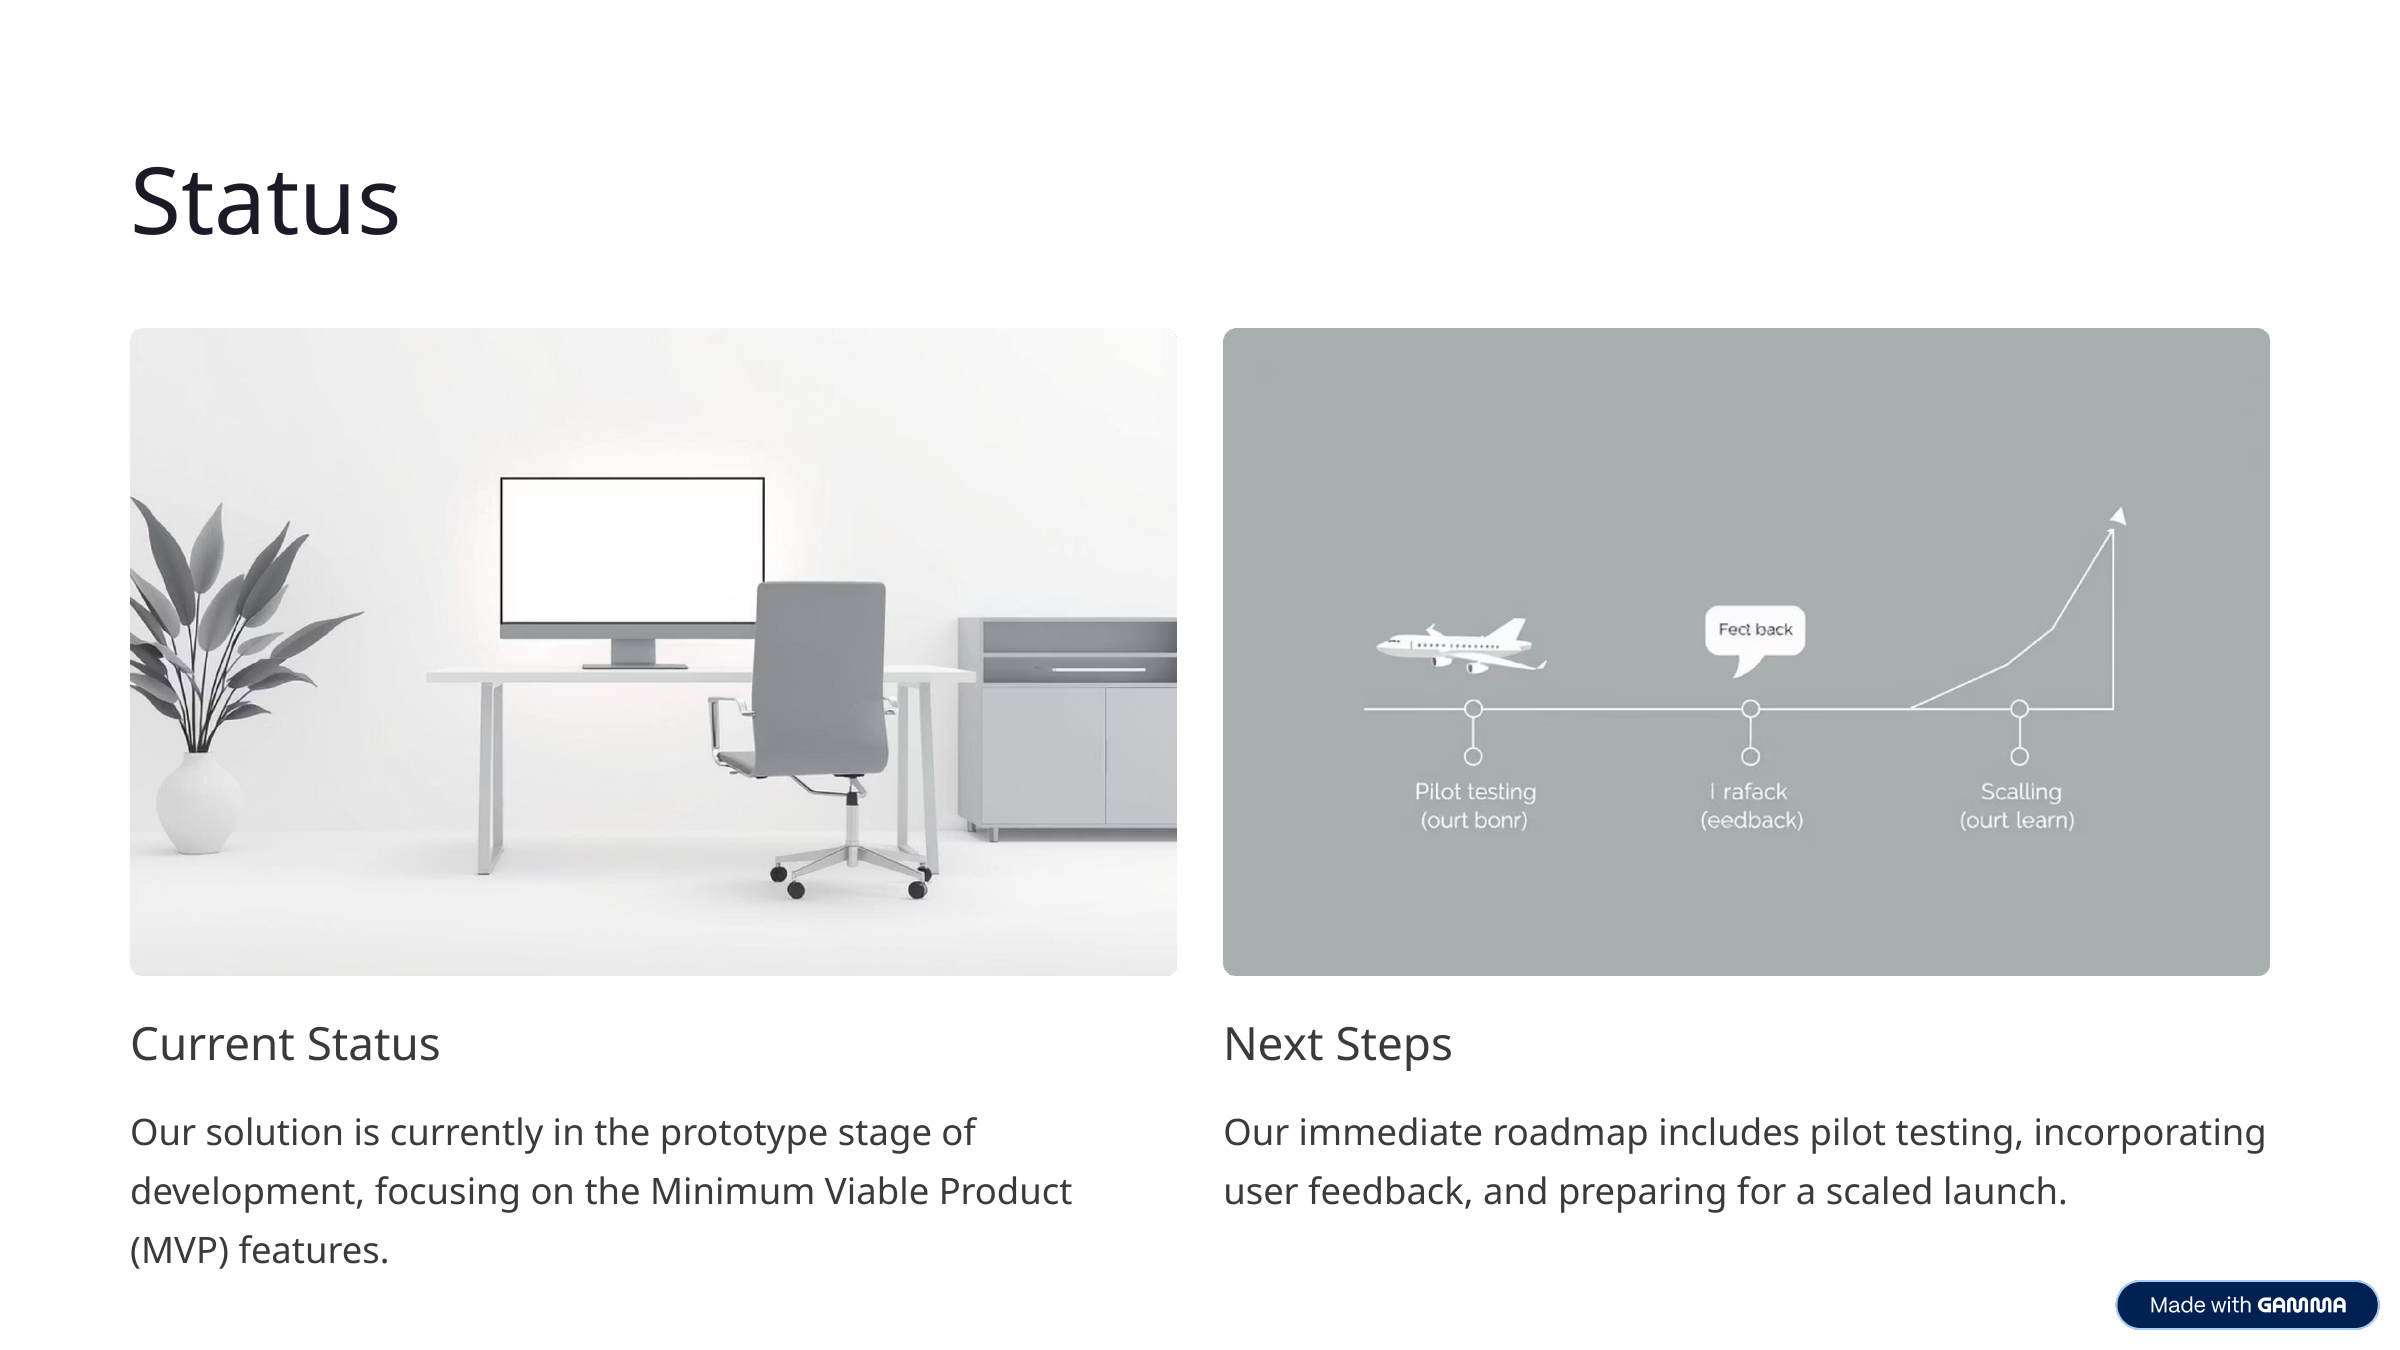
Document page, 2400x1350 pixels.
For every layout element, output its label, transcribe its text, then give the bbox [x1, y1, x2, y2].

text_box Our solution is currently in the prototype stage of development, focusing on the Minimum Viable Product (MVP) features. [130, 1092, 1177, 1212]
text_box Next Steps [1223, 1012, 1689, 1071]
text_box Current Status [130, 1012, 596, 1071]
text_box Status [130, 137, 1061, 255]
picture [2106, 1271, 2389, 1339]
picture [1223, 328, 2270, 976]
text_box Our immediate roadmap includes pilot testing, incorporating user feedback, and preparing for a scaled launch. [1223, 1092, 2270, 1212]
picture [130, 328, 1177, 976]
